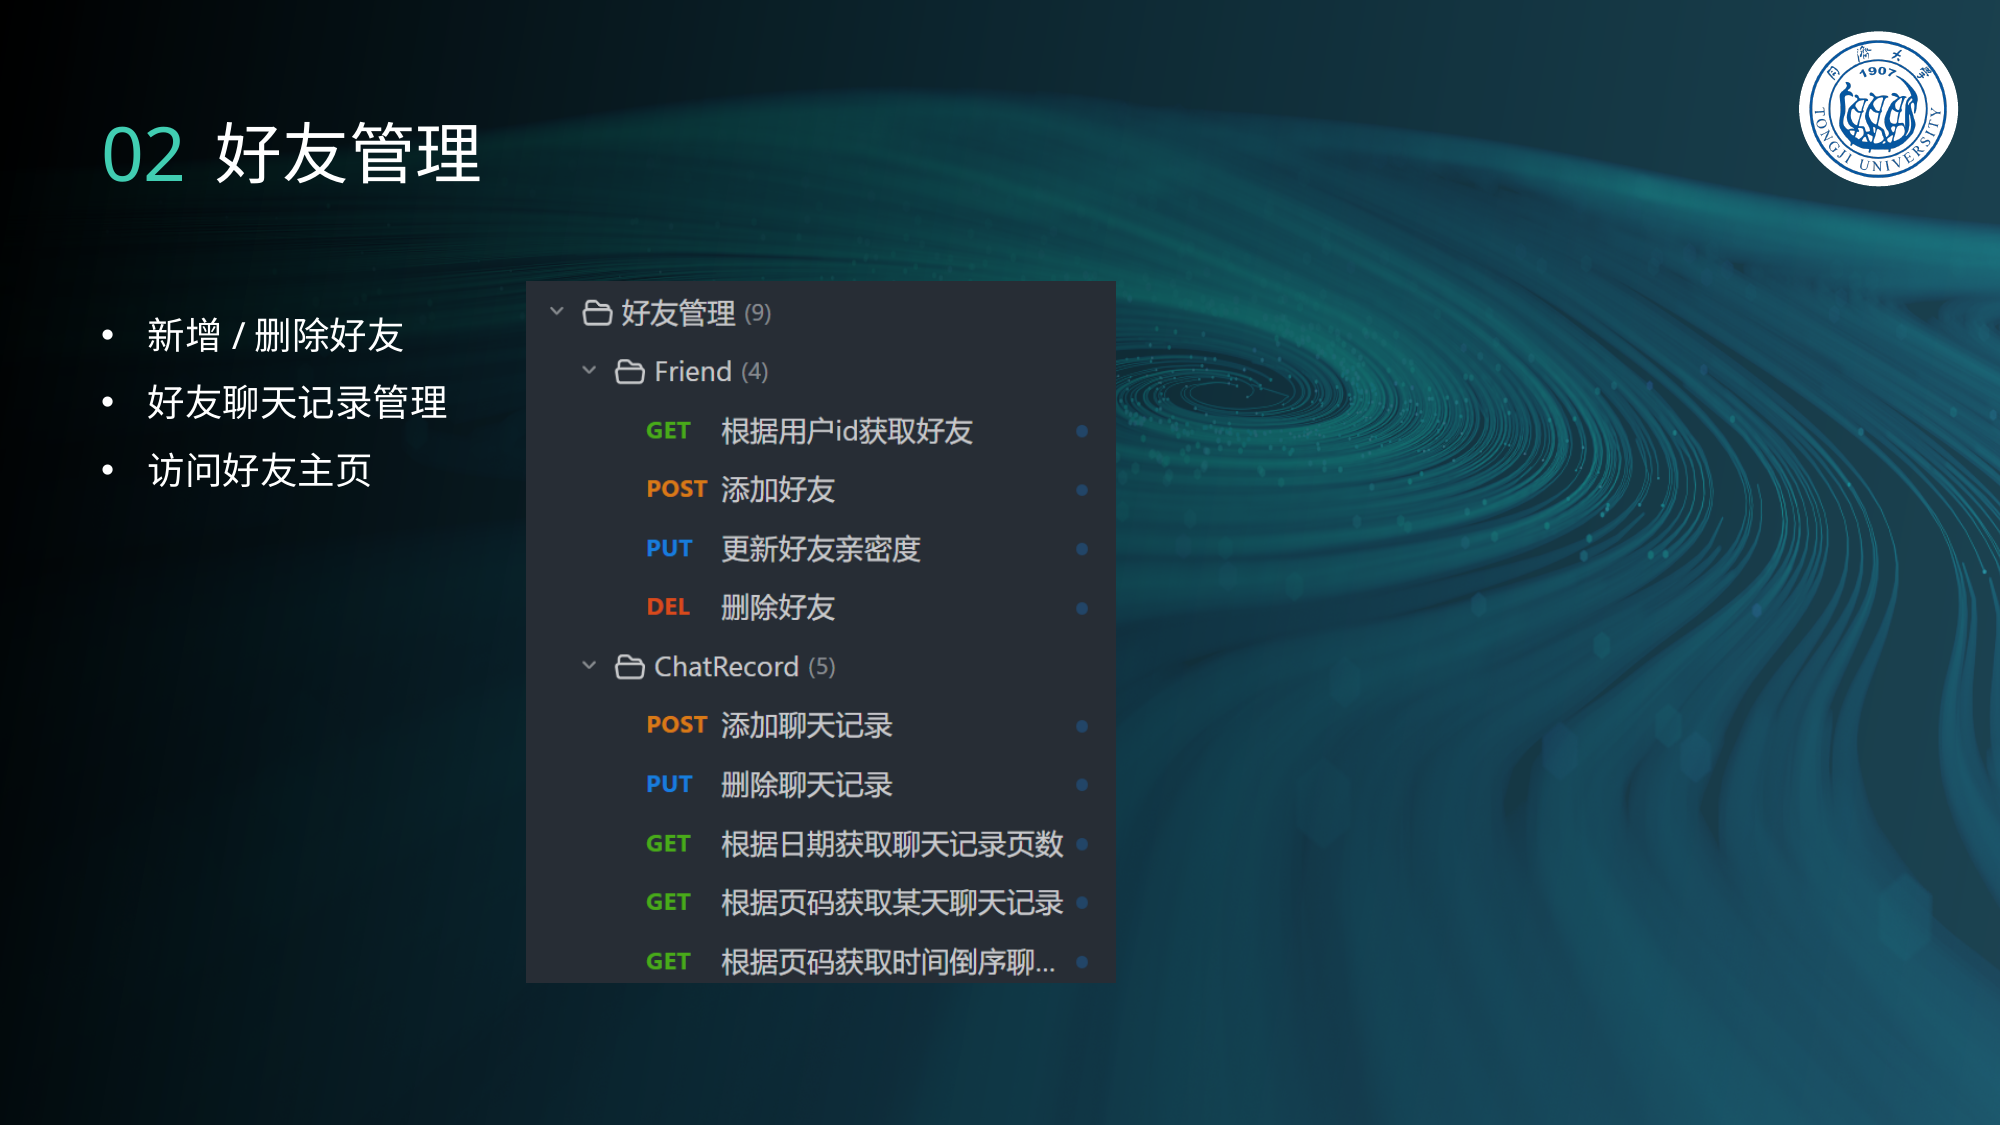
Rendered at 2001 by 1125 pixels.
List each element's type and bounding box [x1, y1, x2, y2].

text_box [86, 83, 1019, 221]
text_box [1799, 21, 1959, 197]
picture [0, 0, 2000, 1125]
